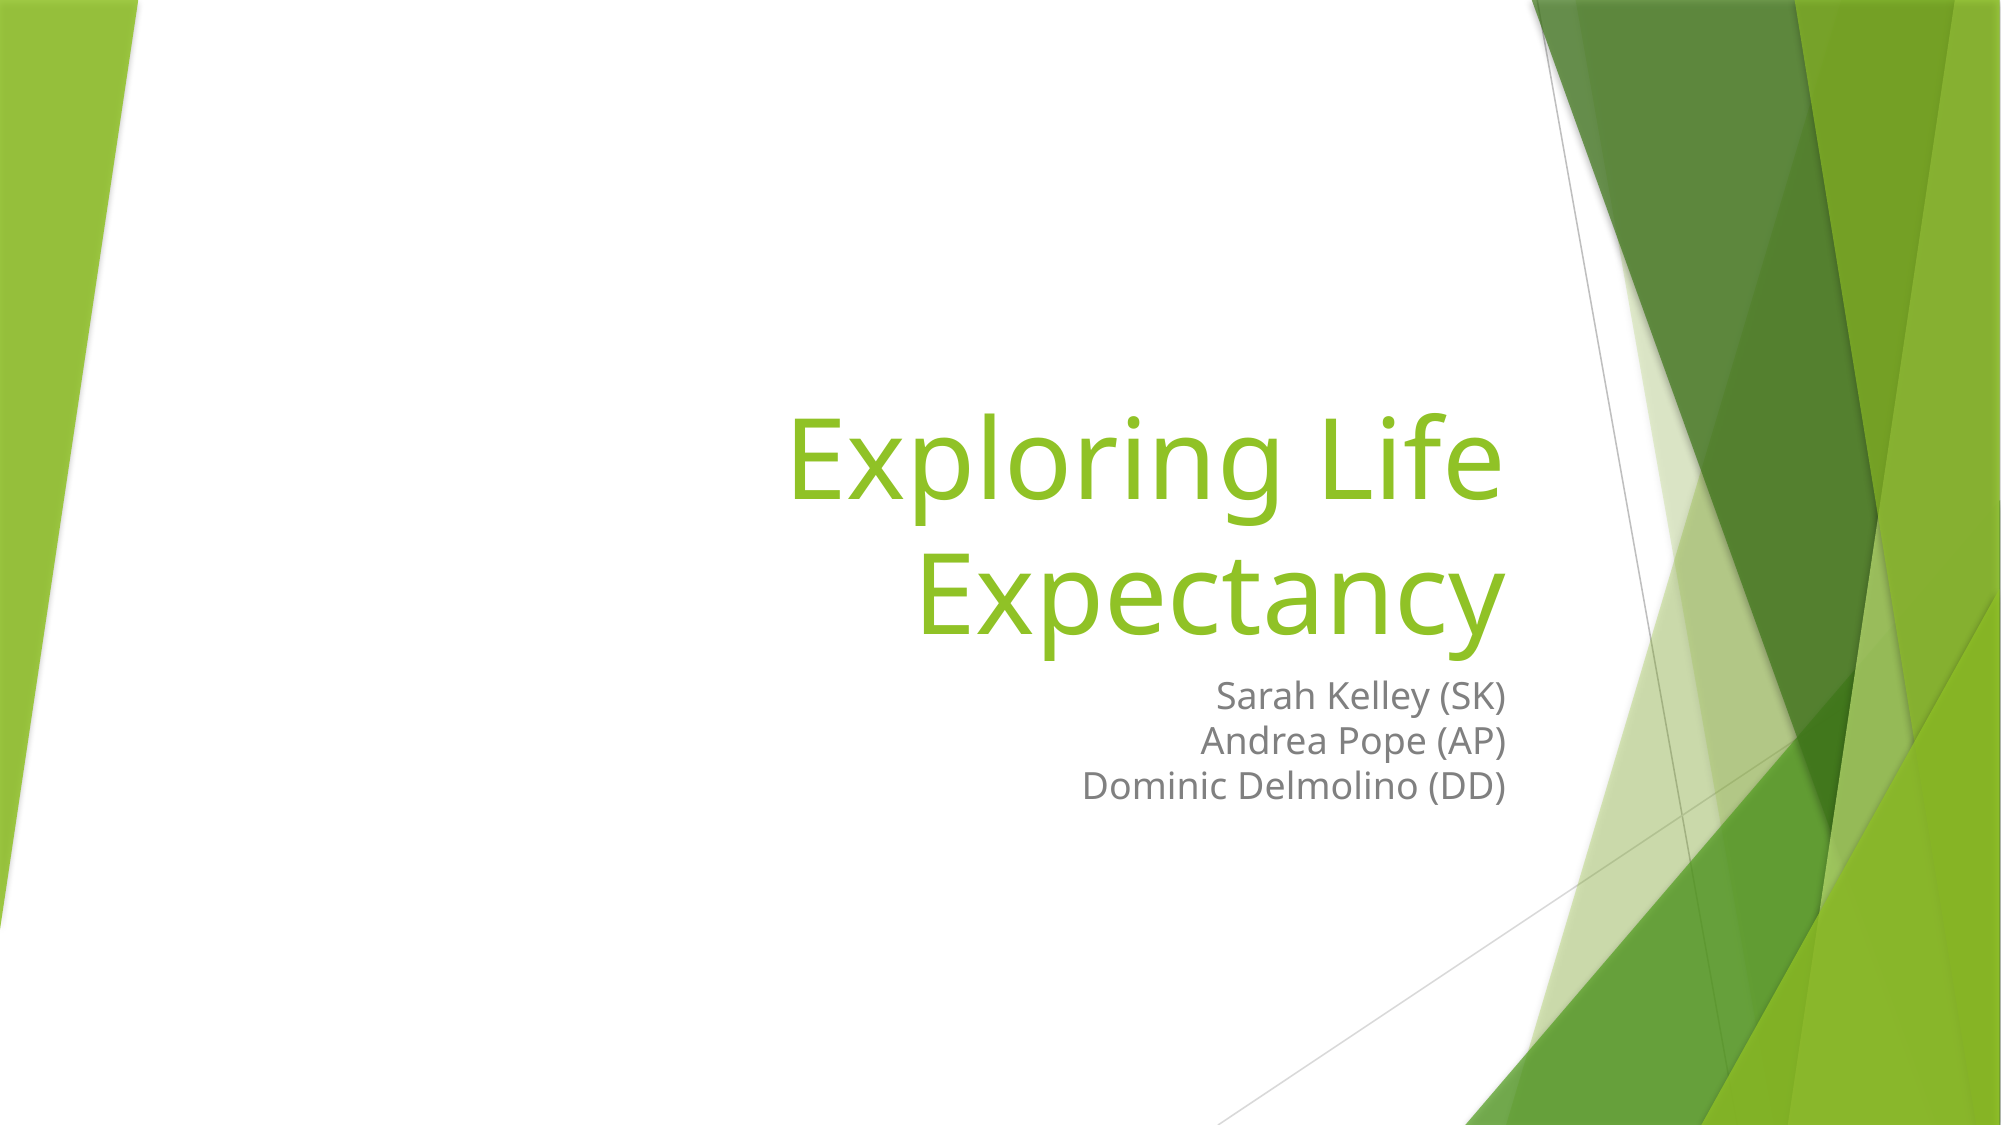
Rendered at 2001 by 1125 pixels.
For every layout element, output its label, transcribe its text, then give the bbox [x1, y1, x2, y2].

title Exploring Life Expectancy [247, 394, 1522, 664]
subtitle Sarah Kelley (SK) Andrea Pope (AP) Dominic Delmolino (DD) [247, 664, 1522, 845]
